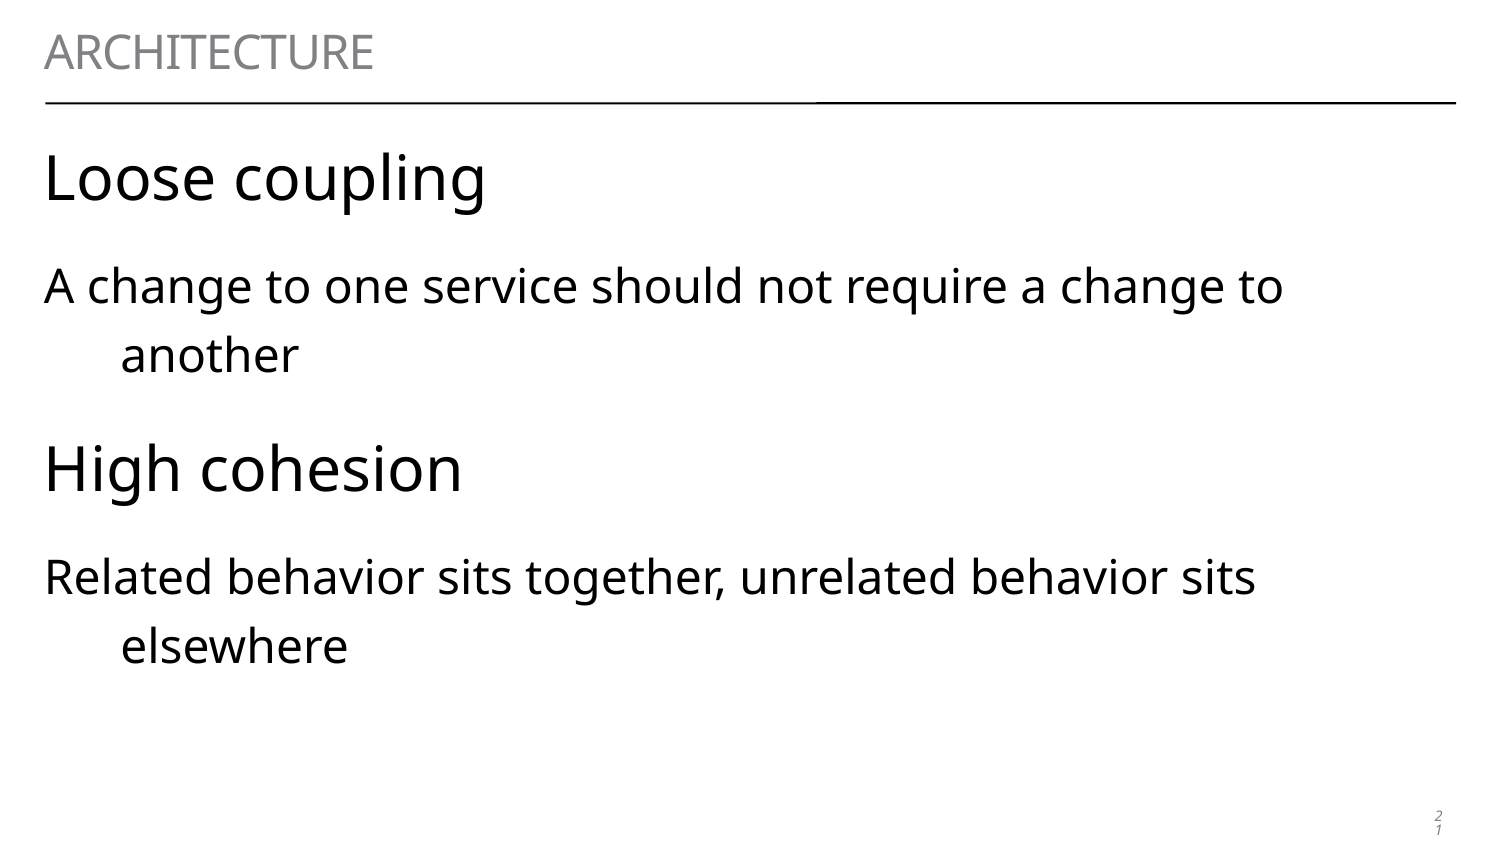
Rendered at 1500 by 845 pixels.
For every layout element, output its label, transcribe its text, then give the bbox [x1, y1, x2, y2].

title Architecture [43, 26, 1457, 89]
slide_number 21 [1425, 801, 1457, 827]
list Loose coupling A change to one service should not require a change to another High cohesion Related behavior sits together, unrelated behavior sits elsewhere [43, 123, 1457, 785]
